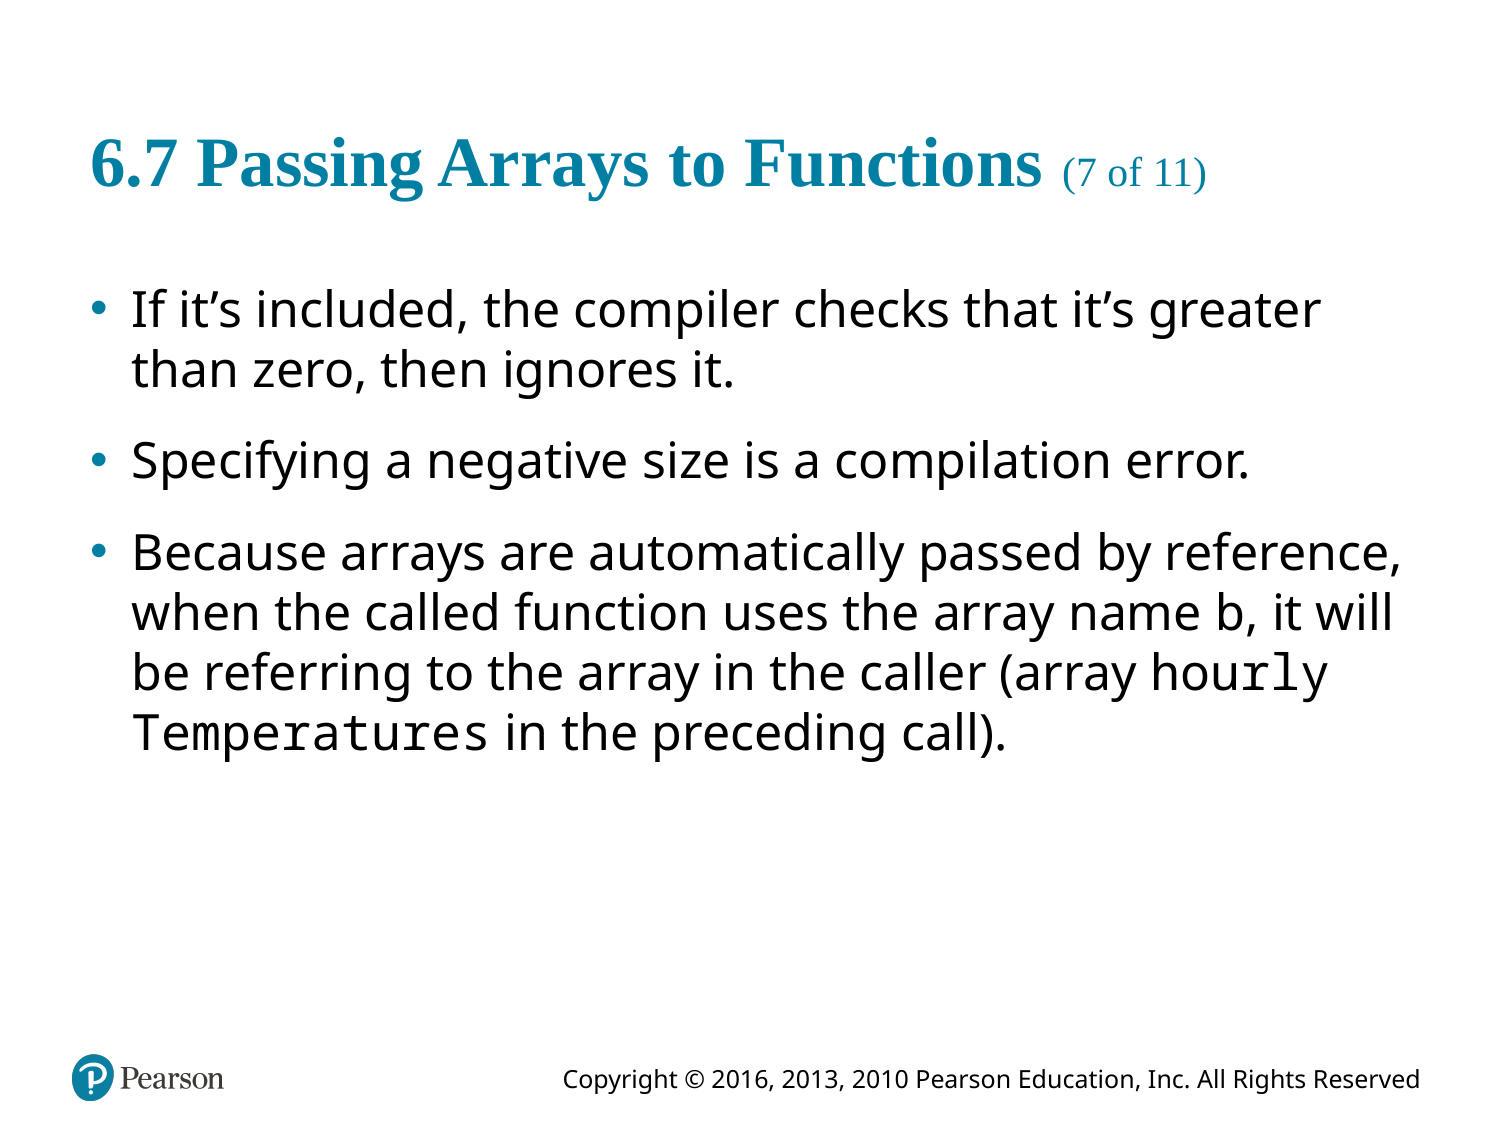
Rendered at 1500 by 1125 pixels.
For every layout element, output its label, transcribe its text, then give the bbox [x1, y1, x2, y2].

picture [72, 1054, 88, 1070]
picture [98, 1054, 224, 1101]
picture [80, 1063, 106, 1088]
picture [72, 1087, 83, 1101]
list If it’s included, the compiler checks that it’s greater than zero, then ignores it. Specifying a negative size is a compilation error. Because arrays are automatically passed by reference, when the called function uses the array name b, it will be referring to the array in the caller (array hourly Temperatures in the preceding call). [75, 262, 1425, 931]
title 6.7 Passing Arrays to Functions (7 of 11) [75, 0, 1425, 216]
